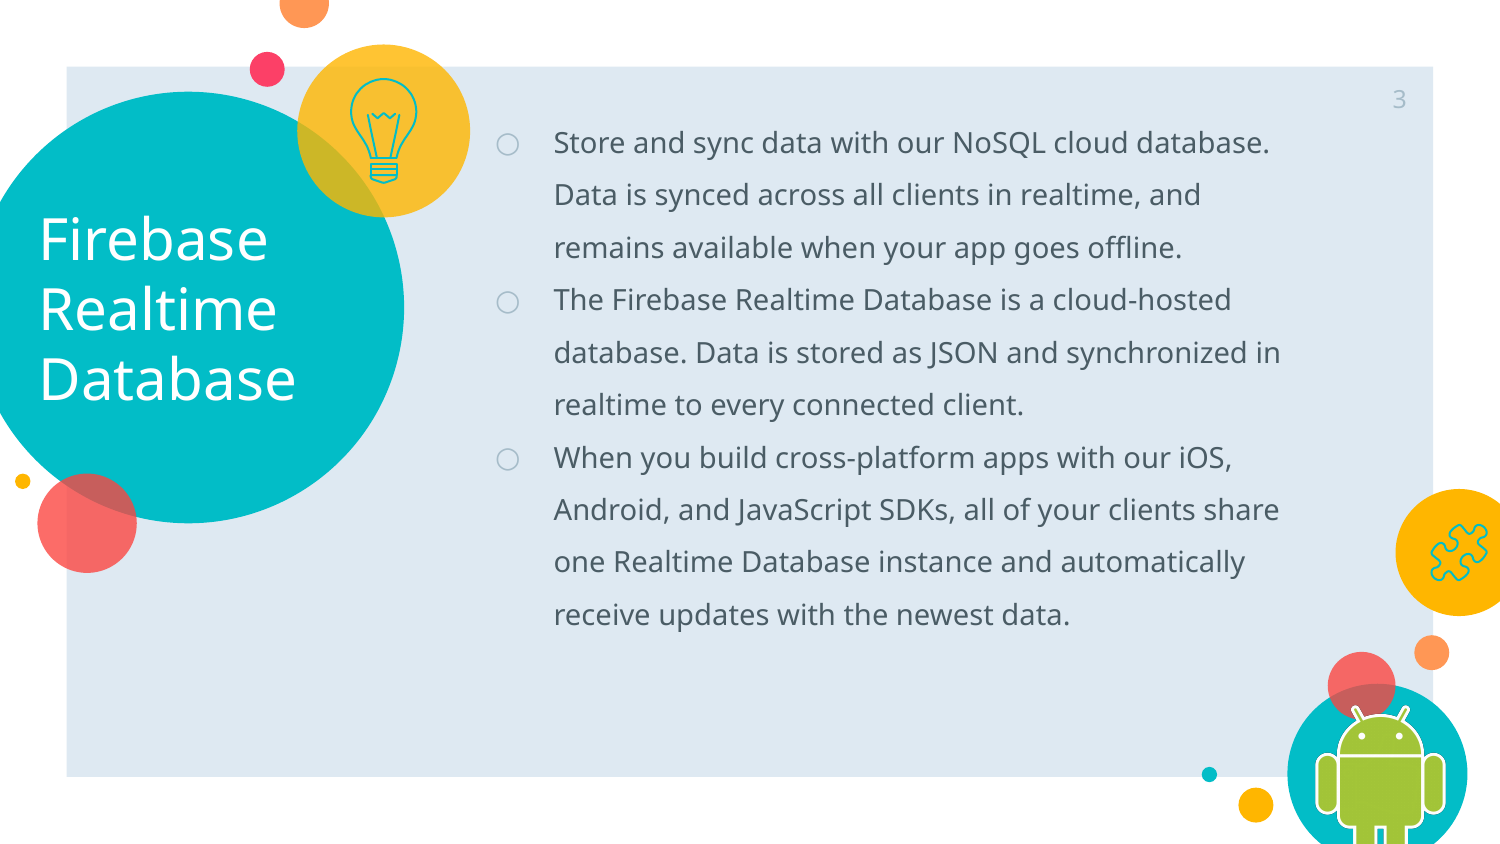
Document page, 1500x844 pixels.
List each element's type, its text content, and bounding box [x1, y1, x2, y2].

list Store and sync data with our NoSQL cloud database. Data is synced across all clients in realtime, and remains available when your app goes offline. The Firebase Realtime Database is a cloud-hosted database. Data is stored as JSON and synchronized in realtime to every connected client. When you build cross-platform apps with our iOS, Android, and JavaScript SDKs, all of your clients share one Realtime Database instance and automatically receive updates with the newest data. [463, 91, 1332, 655]
picture [1315, 705, 1446, 844]
slide_number 3 [1331, 68, 1422, 134]
title Firebase Realtime Database [23, 91, 375, 524]
